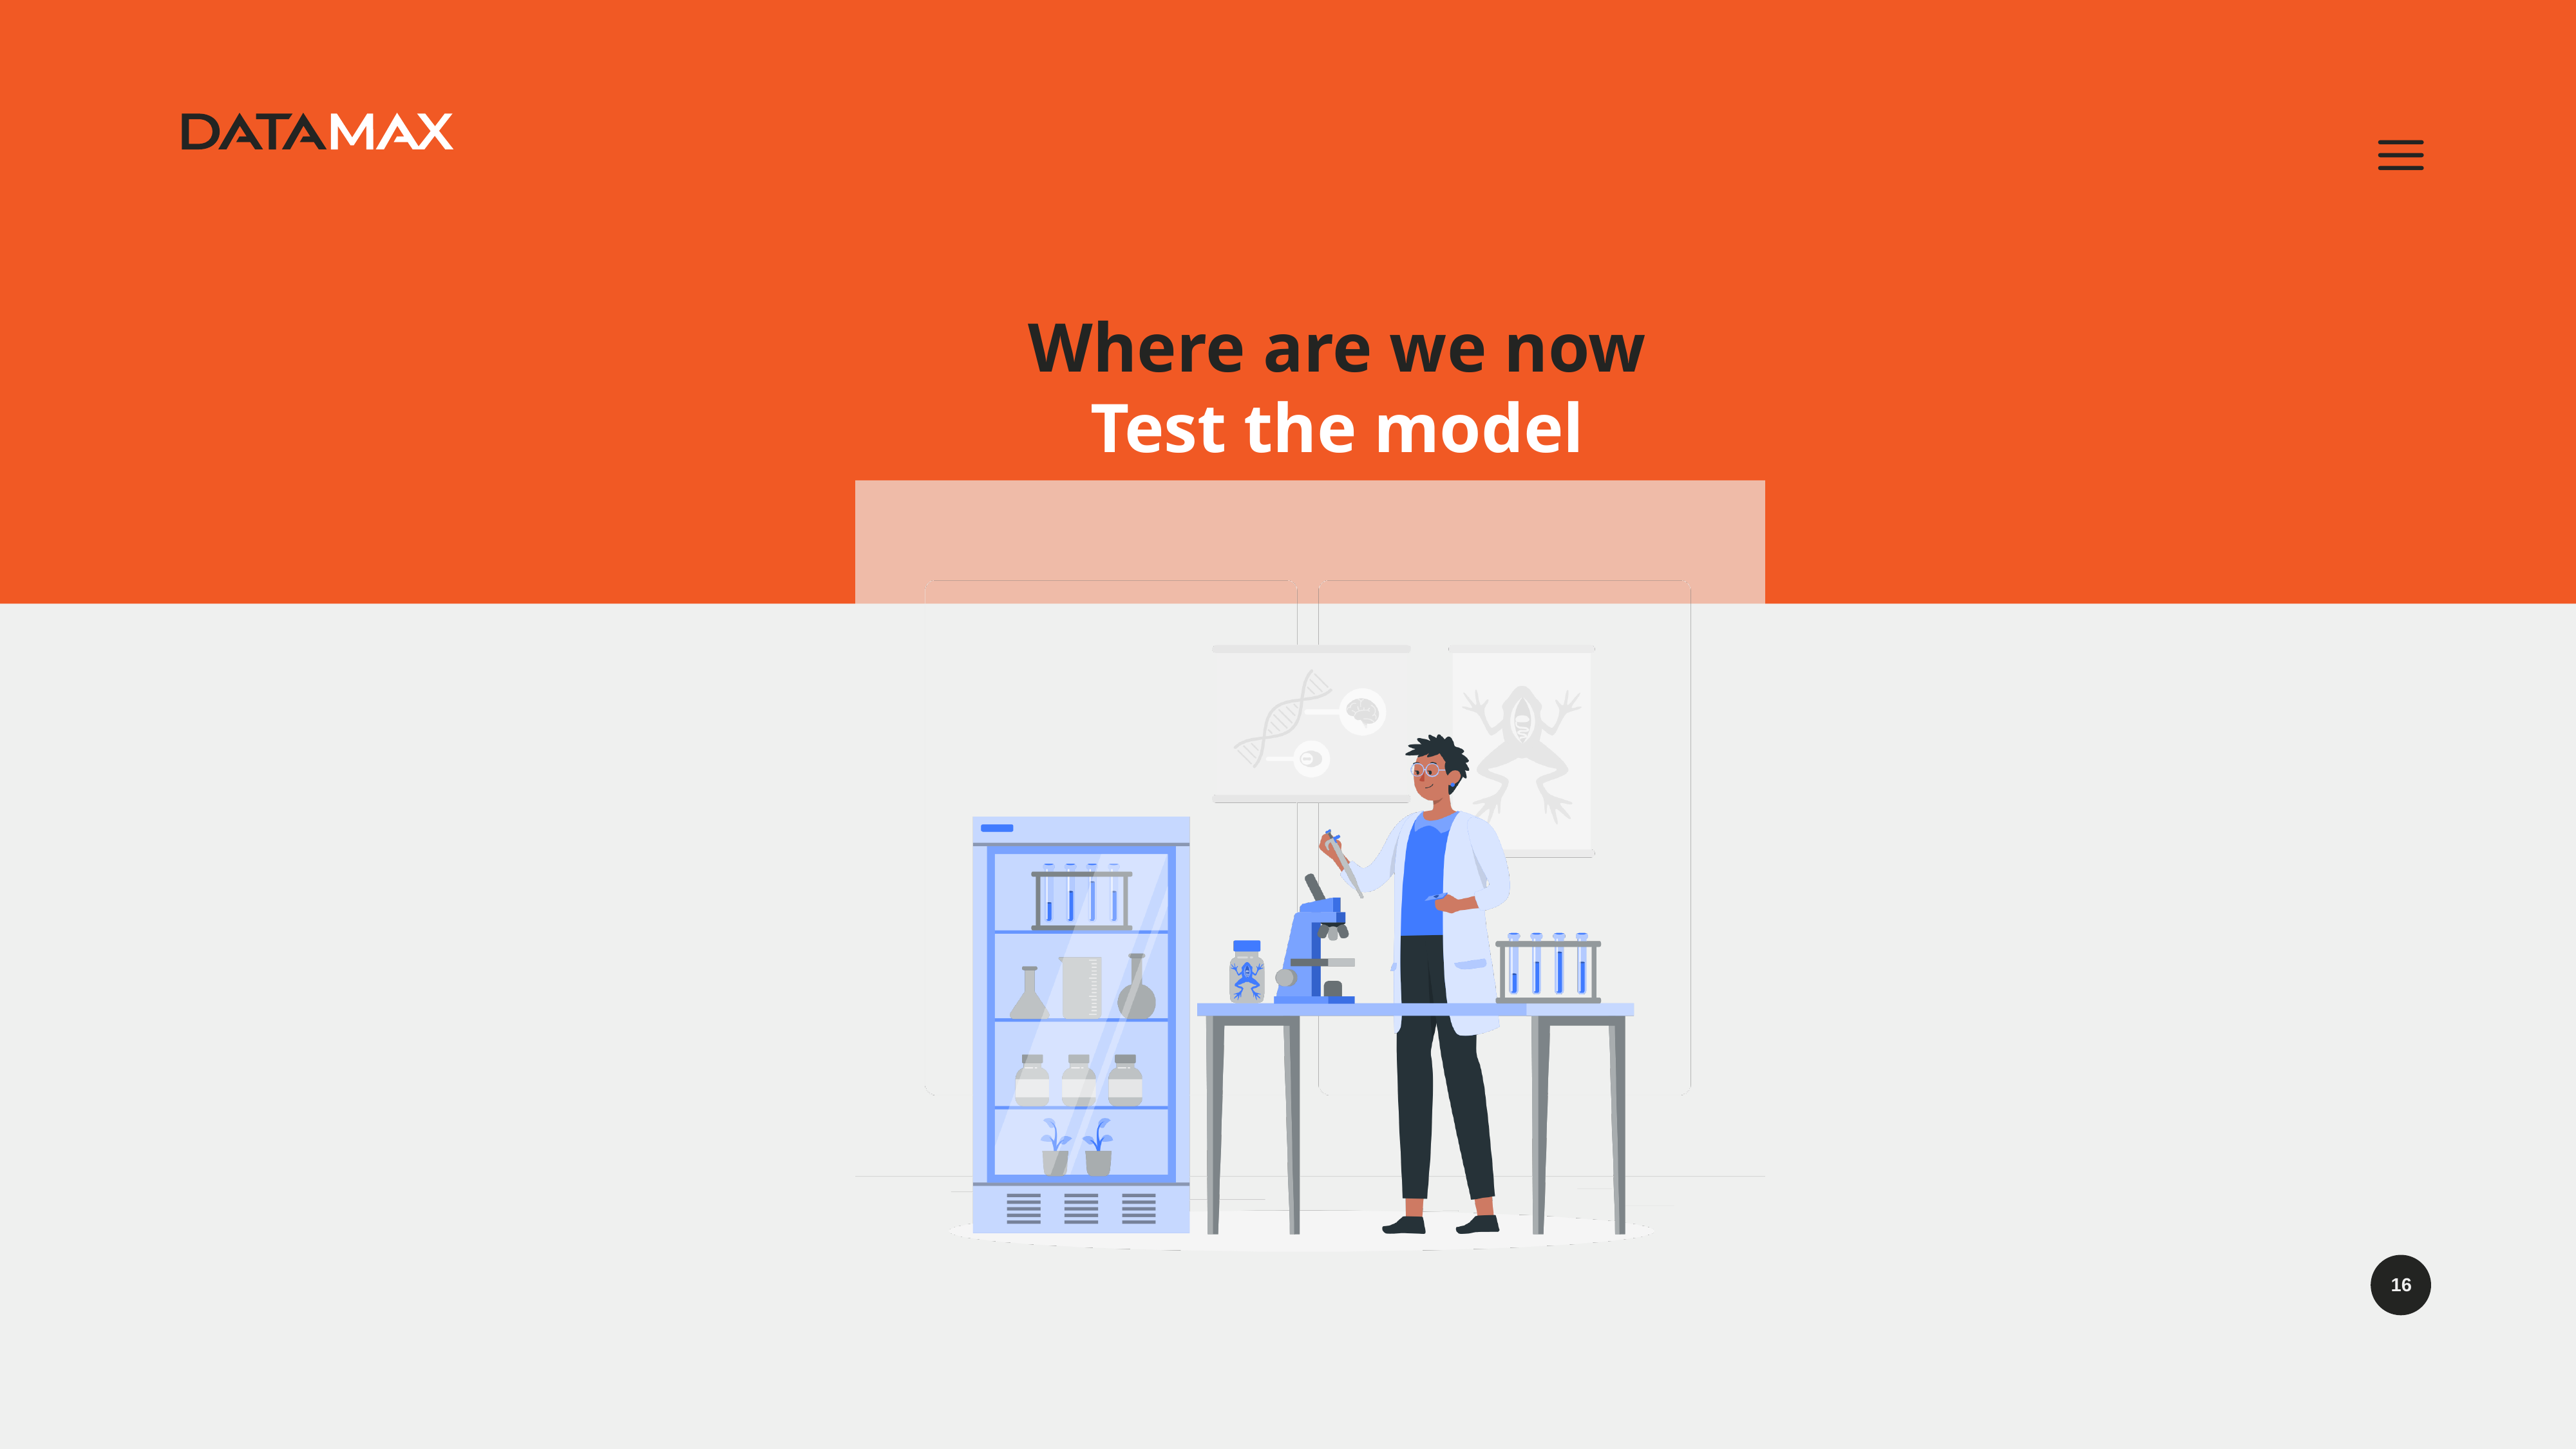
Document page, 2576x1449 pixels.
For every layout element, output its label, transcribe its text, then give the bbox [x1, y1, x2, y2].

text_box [181, 112, 454, 150]
picture [855, 480, 1766, 1390]
text_box [2378, 140, 2424, 145]
slide_number 16 [2371, 1268, 2432, 1300]
text_box Where are we now Test the model [804, 299, 1870, 471]
text_box [0, 0, 2576, 604]
text_box [2378, 166, 2424, 171]
text_box [2378, 153, 2424, 158]
